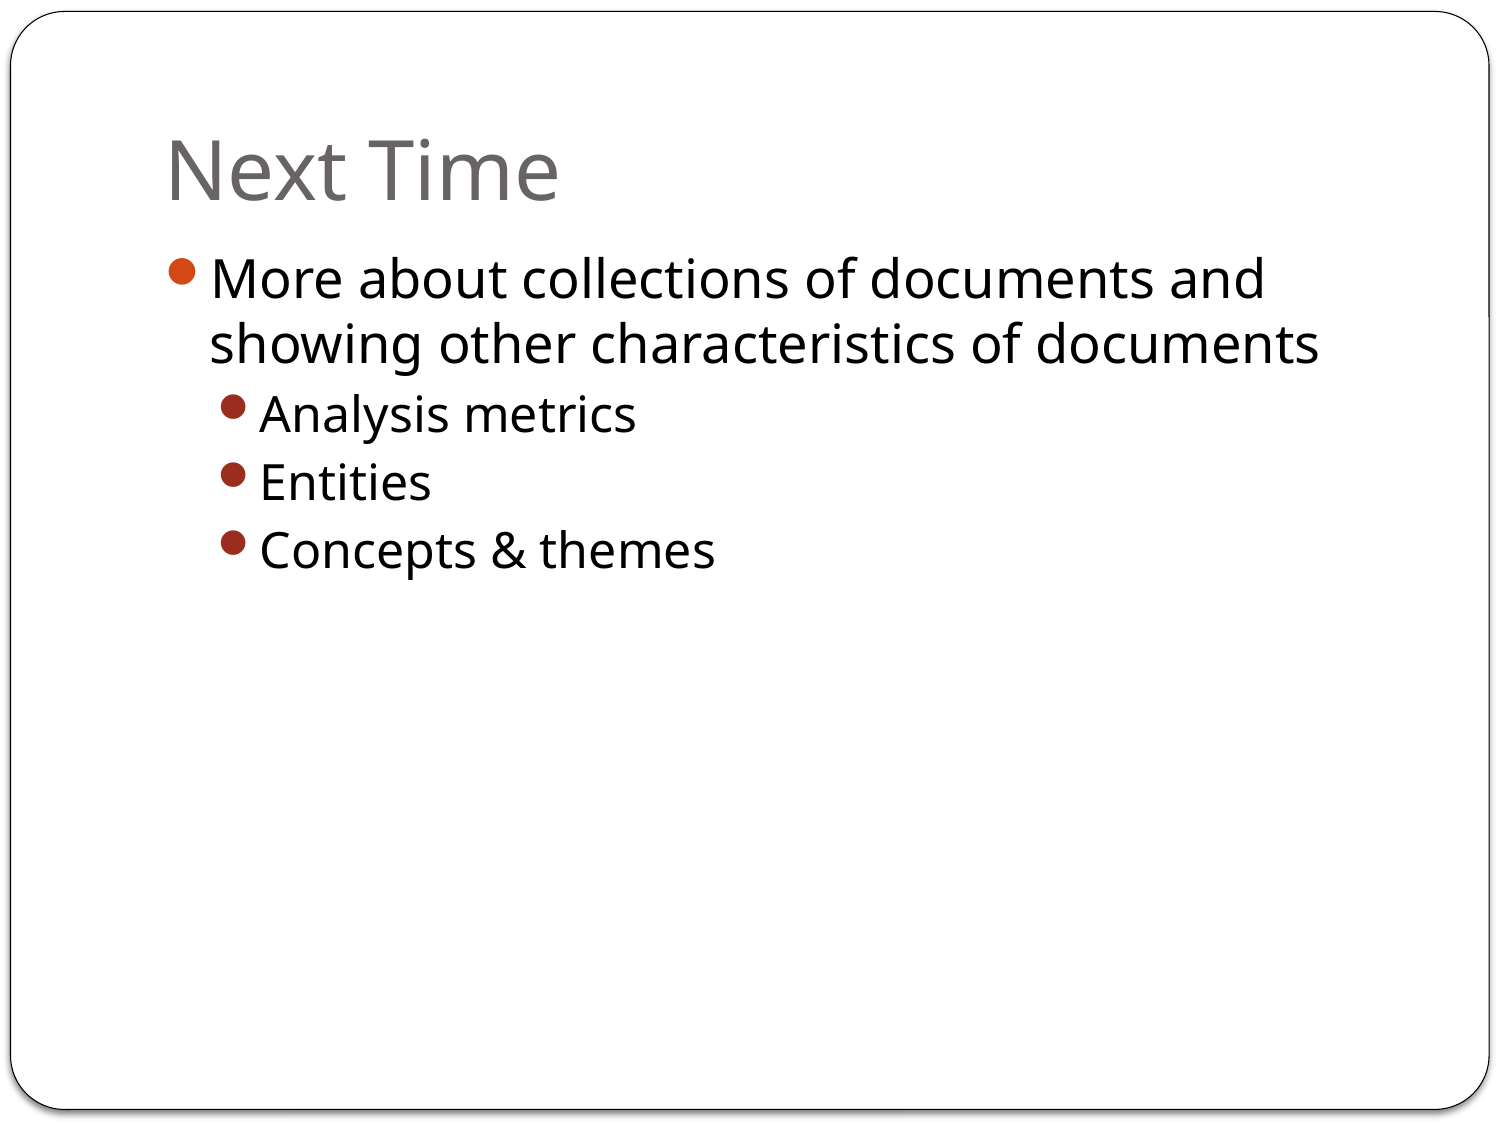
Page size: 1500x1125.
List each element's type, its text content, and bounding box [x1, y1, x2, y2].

title Next Time [150, 45, 1425, 233]
list More about collections of documents and showing other characteristics of documents Analysis metrics Entities Concepts & themes [150, 237, 1425, 988]
